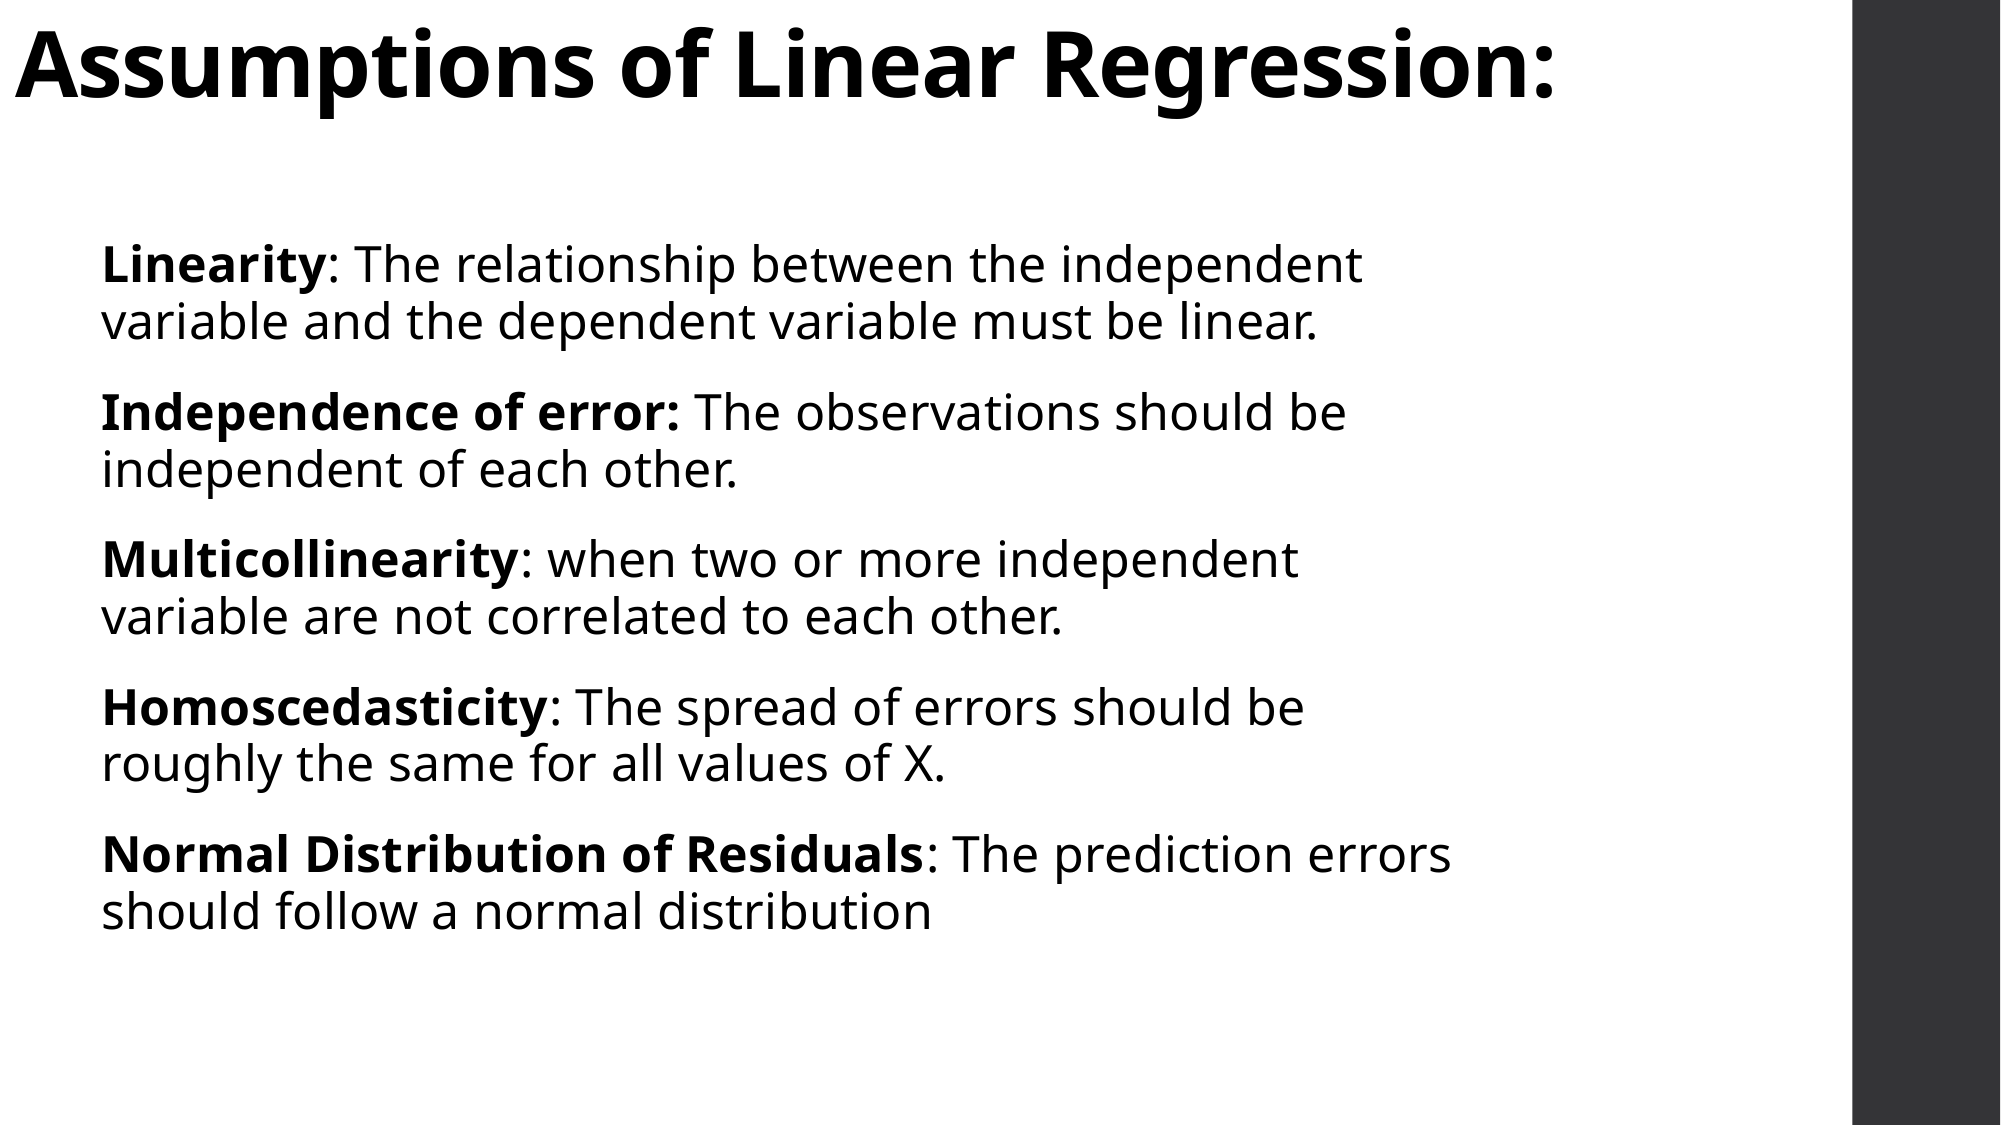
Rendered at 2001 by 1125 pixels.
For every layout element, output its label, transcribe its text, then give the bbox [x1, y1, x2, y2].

title Assumptions of Linear Regression: [0, 0, 1764, 125]
list Linearity: The relationship between the independent variable and the dependent variable must be linear. Independence of error: The observations should be independent of each other. Multicollinearity: when two or more independent variable are not correlated to each other. Homoscedasticity: The spread of errors should be roughly the same for all values of X. Normal Distribution of Residuals: The prediction errors should follow a normal distribution [86, 229, 1496, 944]
